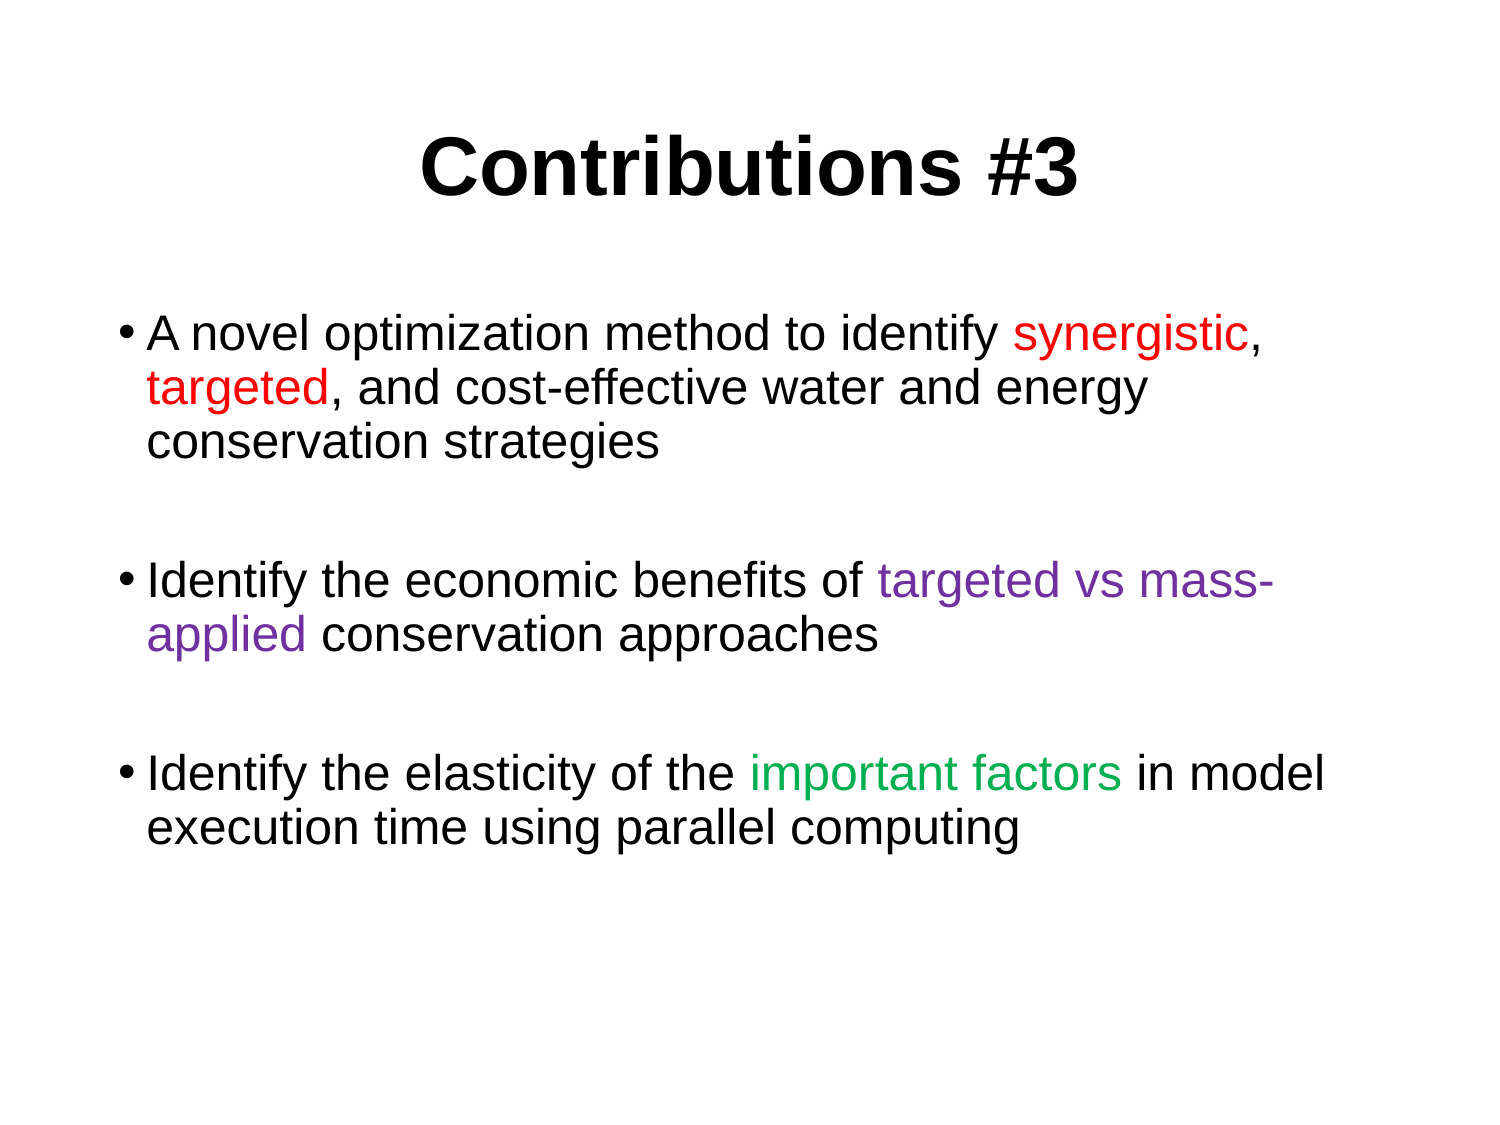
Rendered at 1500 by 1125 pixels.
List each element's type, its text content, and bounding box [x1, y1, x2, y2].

list A novel optimization method to identify synergistic, targeted, and cost-effective water and energy conservation strategies Identify the economic benefits of targeted vs mass-applied conservation approaches Identify the elasticity of the important factors in model execution time using parallel computing [103, 299, 1397, 1014]
title Contributions #3 [103, 59, 1397, 278]
